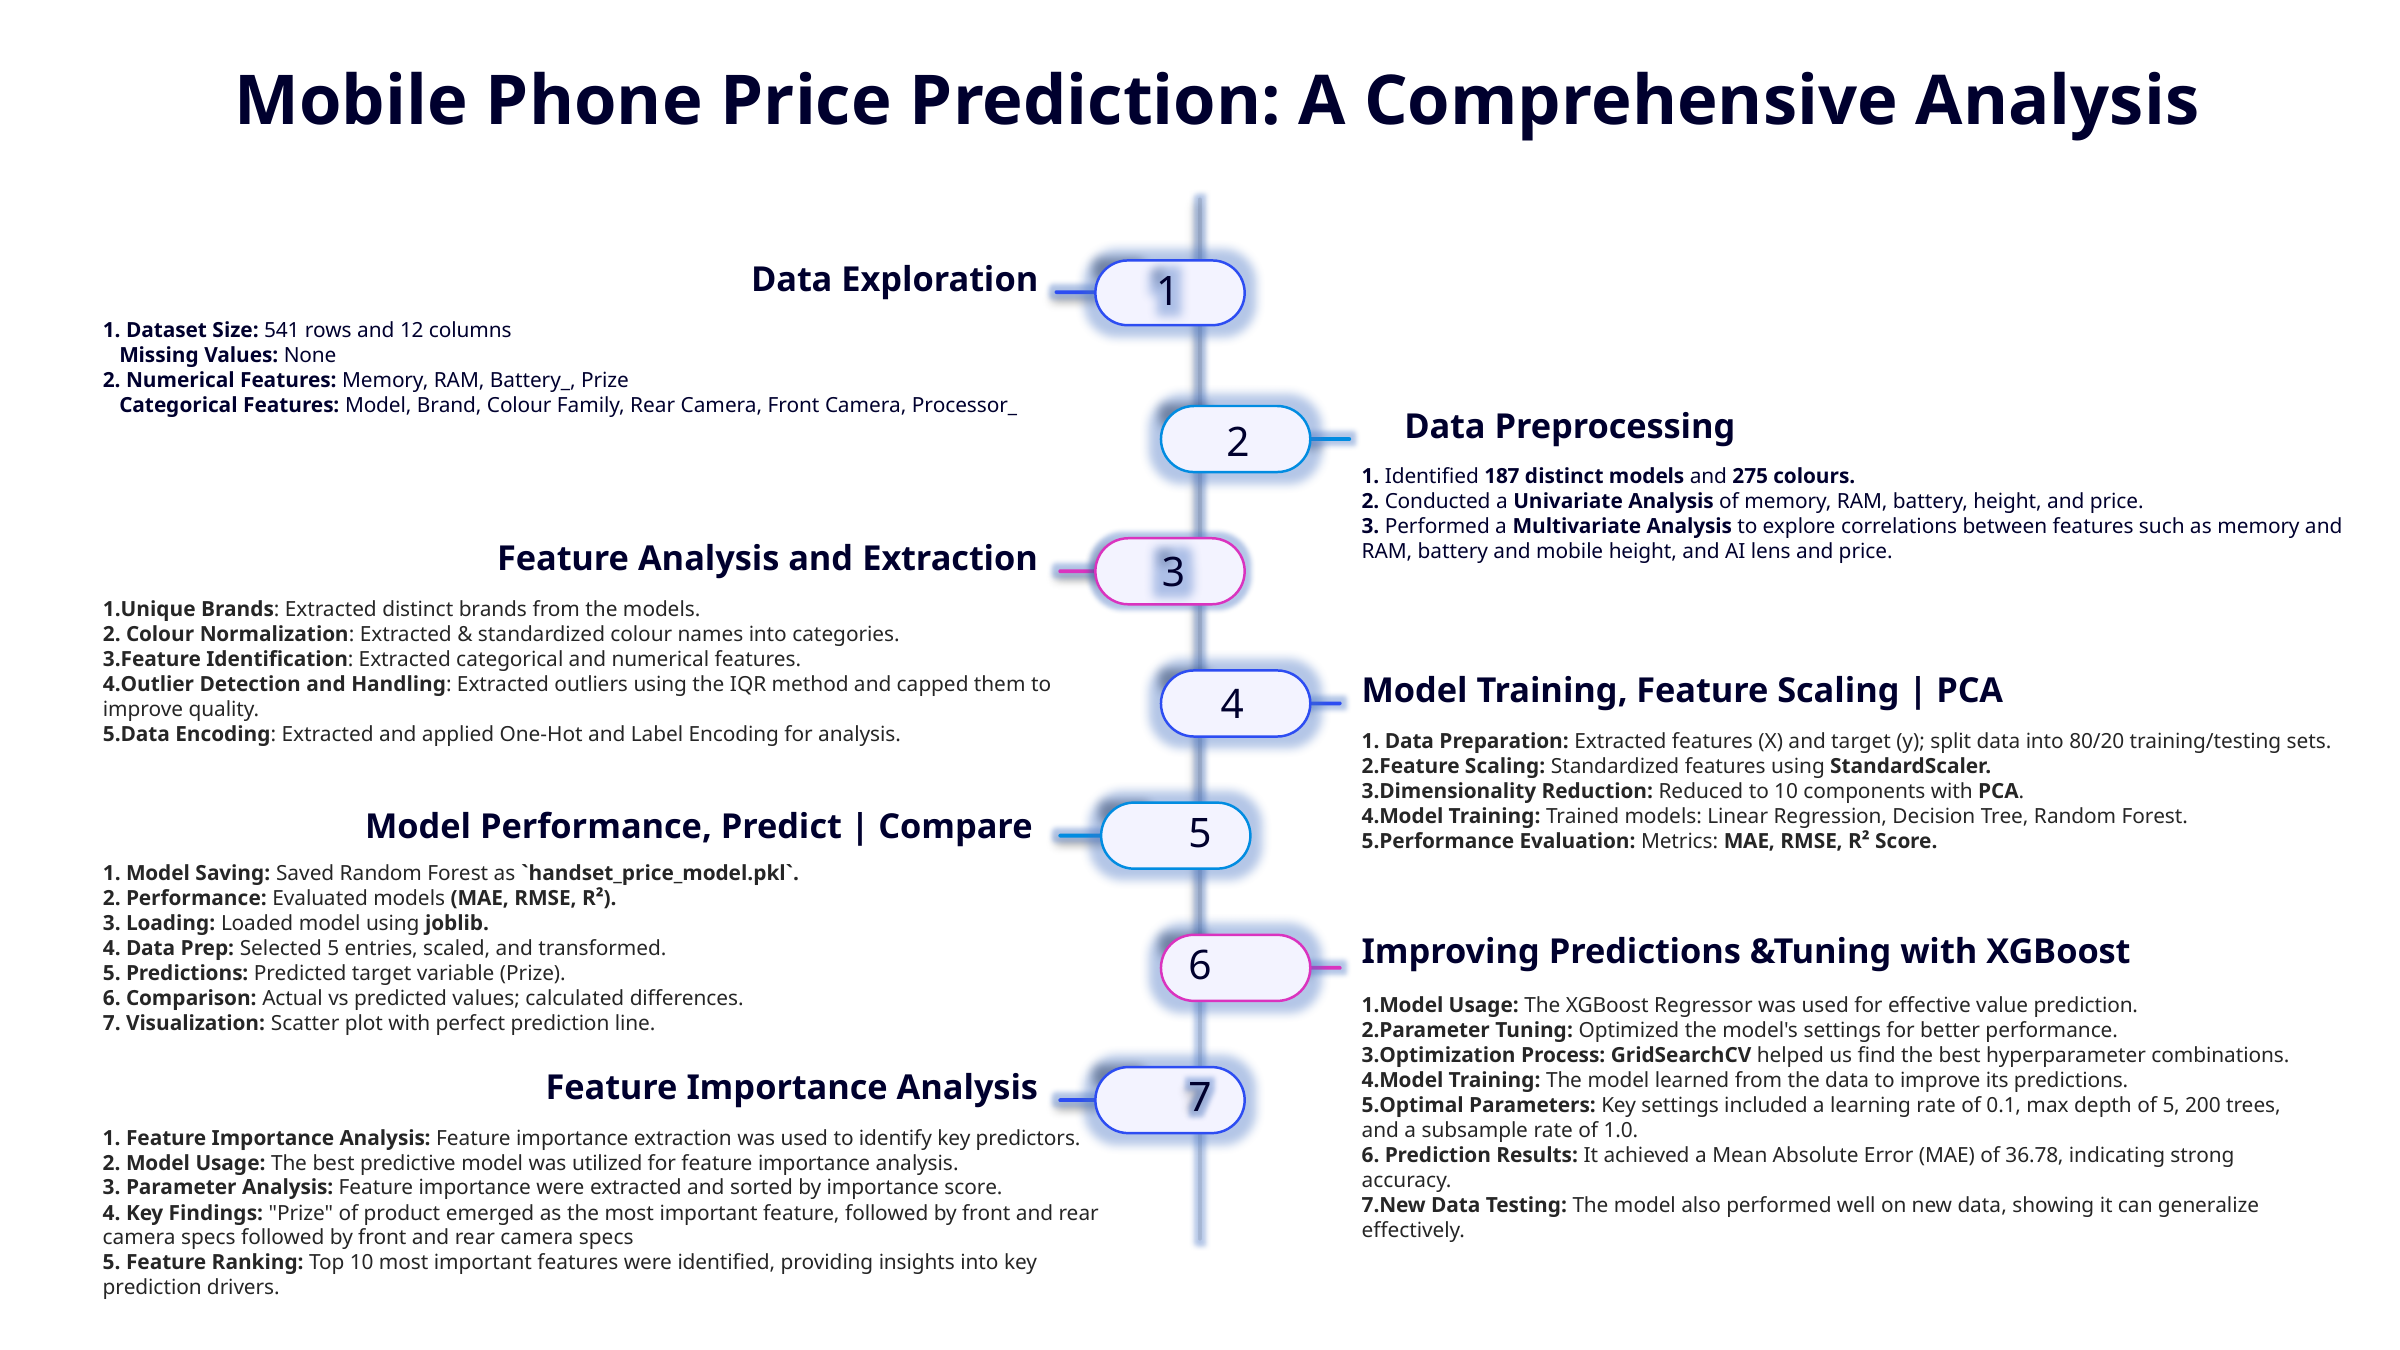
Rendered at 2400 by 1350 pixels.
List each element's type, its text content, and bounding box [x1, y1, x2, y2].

text_box [1198, 342, 1202, 387]
text_box Feature Analysis and Extraction [692, 534, 1039, 578]
text_box [1095, 538, 1156, 605]
text_box Model Usage: The XGBoost Regressor was used for effective value prediction. Parameter Tuning: Optimized the model's settings for better performance. Optimization Process: GridSearchCV helped us find the best hyperparameter combinations. Model Training: The model learned from the data to improve its predictions. Optimal Parameters: Key settings included a learning rate of 0.1, max depth of 5, 200 trees, and a subsample rate of 1.0. Prediction Results: It achieved a Mean Absolute Error (MAE) of 36.78, indicating strong accuracy. New Data Testing: The model also performed well on new data, showing it can generalize effectively. [1361, 991, 2298, 1278]
text_box Feature Importance Analysis [576, 1063, 1039, 1107]
text_box [1058, 833, 1086, 838]
text_box Data Preprocessing [1390, 402, 1736, 446]
text_box [1058, 1098, 1079, 1102]
text_box Unique Brands: Extracted distinct brands from the models. Colour Normalization: Extracted & standardized colour names into categories. Feature Identification: Extracted categorical and numerical features. Outlier Detection and Handling: Extracted outliers using the IQR method and capped them to improve quality. Data Encoding: Extracted and applied One-Hot and Label Encoding for analysis. [102, 595, 1069, 753]
text_box [1160, 934, 1311, 1001]
text_box [1160, 406, 1311, 473]
text_box 4 [1219, 686, 1245, 728]
text_box [1198, 1151, 1202, 1241]
text_box [1198, 886, 1202, 916]
text_box Improving Predictions &Tuning with XGBoost [1361, 927, 1652, 975]
text_box Model Performance, Predict | Compare [768, 802, 1033, 843]
text_box Mobile Phone Price Prediction: A Comprehensive Analysis [102, 52, 2334, 139]
text_box Data Preparation: Extracted features (X) and target (y); split data into 80/20 training/testing sets. Feature Scaling: Standardized features using StandardScaler. Dimensionality Reduction: Reduced to 10 components with PCA. Model Training: Trained models: Linear Regression, Decision Tree, Random Forest. Performance Evaluation: Metrics: MAE, RMSE, R² Score. [1361, 727, 2366, 883]
text_box [1058, 569, 1085, 574]
text_box [1101, 802, 1251, 869]
text_box 3 [1160, 554, 1186, 596]
text_box [1095, 1067, 1245, 1134]
text_box Model Training, Feature Scaling | PCA [1361, 666, 1708, 710]
text_box Data Exploration [692, 255, 1039, 299]
text_box [1325, 701, 1342, 706]
text_box 1. Identified 187 distinct models and 275 colours. 2. Conducted a Univariate Analysis of memory, RAM, battery, height, and price. 3. Performed a Multivariate Analysis to explore correlations between features such as memory and RAM, battery and mobile height, and AI lens and price. [1361, 463, 2366, 574]
text_box [1198, 613, 1202, 652]
text_box [1191, 538, 1245, 605]
text_box [1095, 260, 1143, 326]
text_box [1193, 260, 1245, 326]
text_box Feature Importance Analysis: Feature importance extraction was used to identify key predictors. Model Usage: The best predictive model was utilized for feature importance analysis. Parameter Analysis: Feature importance were extracted and sorted by importance score. Key Findings: "Prize" of product emerged as the most important feature, followed by front and rear camera specs followed by front and rear camera specs Feature Ranking: Top 10 most important features were identified, providing insights into key prediction drivers. [102, 1124, 1117, 1350]
text_box Model Saving: Saved Random Forest as `handset_price_model.pkl`. Performance: Evaluated models (MAE, RMSE, R²). Loading: Loaded model using joblib. Data Prep: Selected 5 entries, scaled, and transformed. Predictions: Predicted target variable (Prize). Comparison: Actual vs predicted values; calculated differences. Visualization: Scatter plot with perfect prediction line. [102, 859, 1039, 1046]
text_box [1198, 197, 1202, 242]
text_box 1 [1155, 273, 1181, 315]
text_box [1328, 437, 1352, 441]
text_box 1. Dataset Size: 541 rows and 12 columns Missing Values: None 2. Numerical Features: Memory, RAM, Battery_, Prize Categorical Features: Model, Brand, Colour Family, Rear Camera, Front Camera, Processor_ [102, 316, 1039, 457]
text_box [1198, 754, 1202, 784]
text_box [1198, 490, 1202, 529]
text_box [1325, 965, 1342, 970]
text_box [1054, 290, 1077, 295]
text_box 7 [1187, 1079, 1213, 1121]
text_box 5 [1187, 814, 1213, 857]
text_box 6 [1187, 947, 1213, 989]
text_box [1160, 670, 1311, 737]
text_box 2 [1225, 423, 1251, 466]
text_box [1198, 1018, 1202, 1048]
